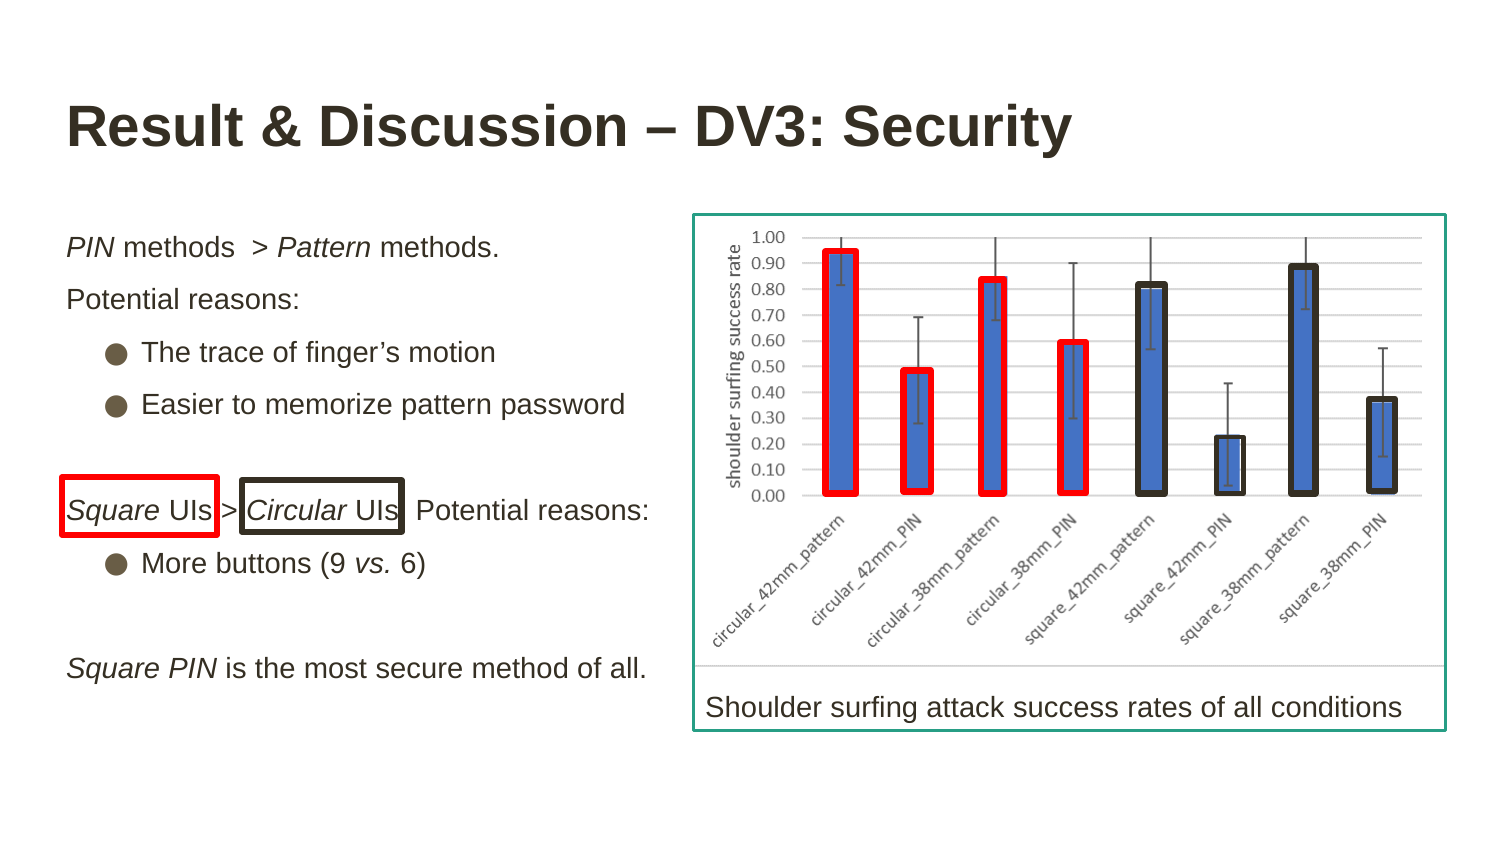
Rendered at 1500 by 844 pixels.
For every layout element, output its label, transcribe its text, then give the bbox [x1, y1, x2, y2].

text_box [60, 475, 219, 537]
list Shoulder surfing attack success rates of all conditions [690, 671, 1449, 747]
text_box [691, 673, 1448, 733]
list PIN methods > Pattern methods. Potential reasons: The trace of finger’s motion Easier to memorize pattern password Square UIs > Circular UIs. Potential reasons: More buttons (9 vs. 6) Square PIN is the most secure method of all. [51, 207, 708, 789]
picture [693, 213, 1446, 667]
title Result & Discussion – DV3: Security [51, 72, 1449, 189]
text_box [240, 478, 403, 534]
